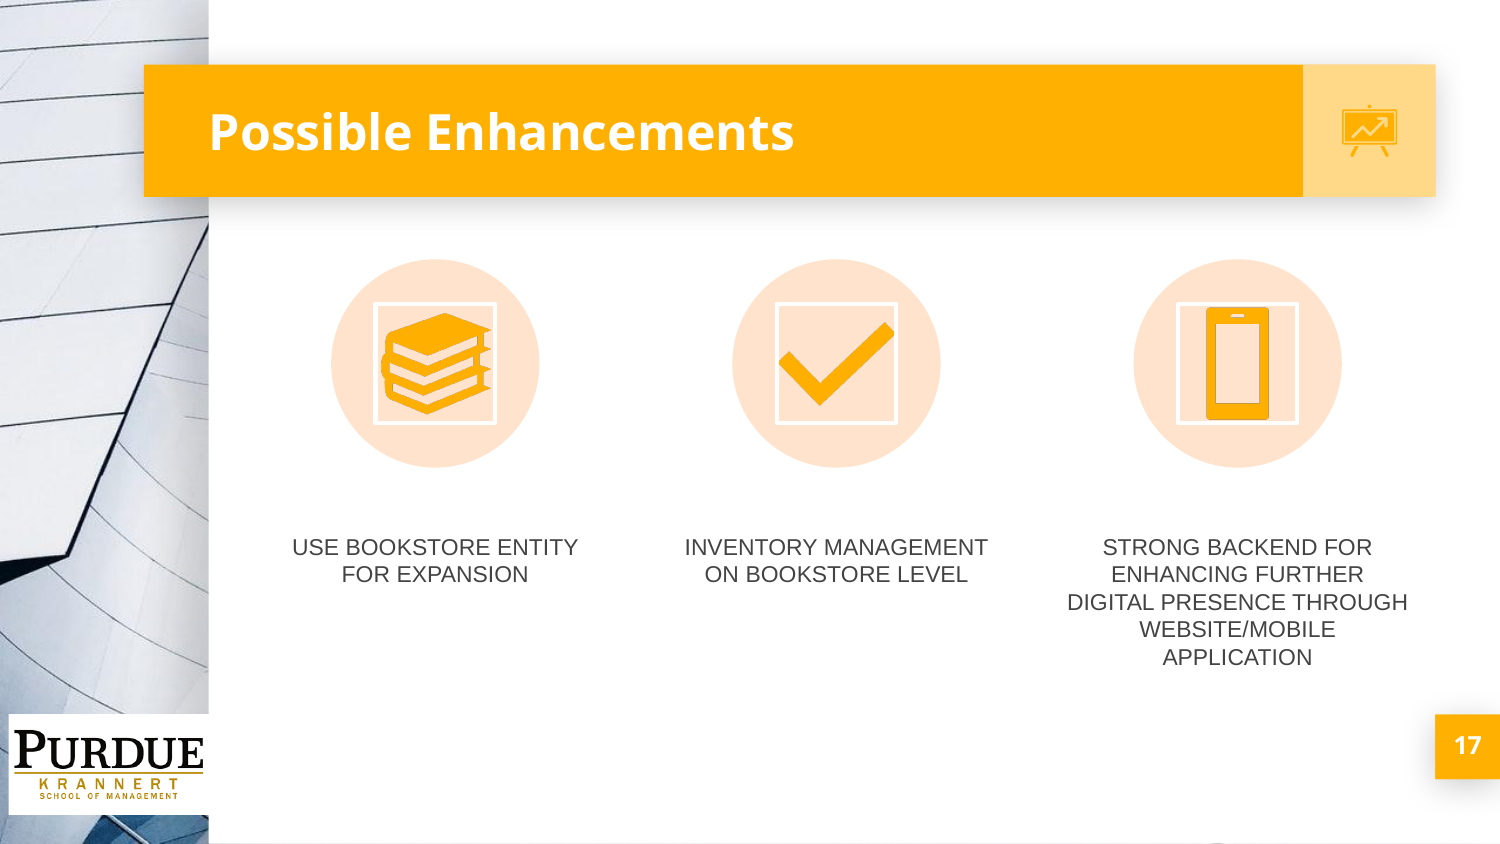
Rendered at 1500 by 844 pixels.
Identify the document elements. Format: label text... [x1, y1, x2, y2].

title Possible Enhancements [193, 64, 1300, 197]
picture [0, 0, 209, 844]
slide_number 17 [1435, 714, 1500, 780]
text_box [255, 221, 1418, 704]
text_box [1341, 104, 1398, 157]
